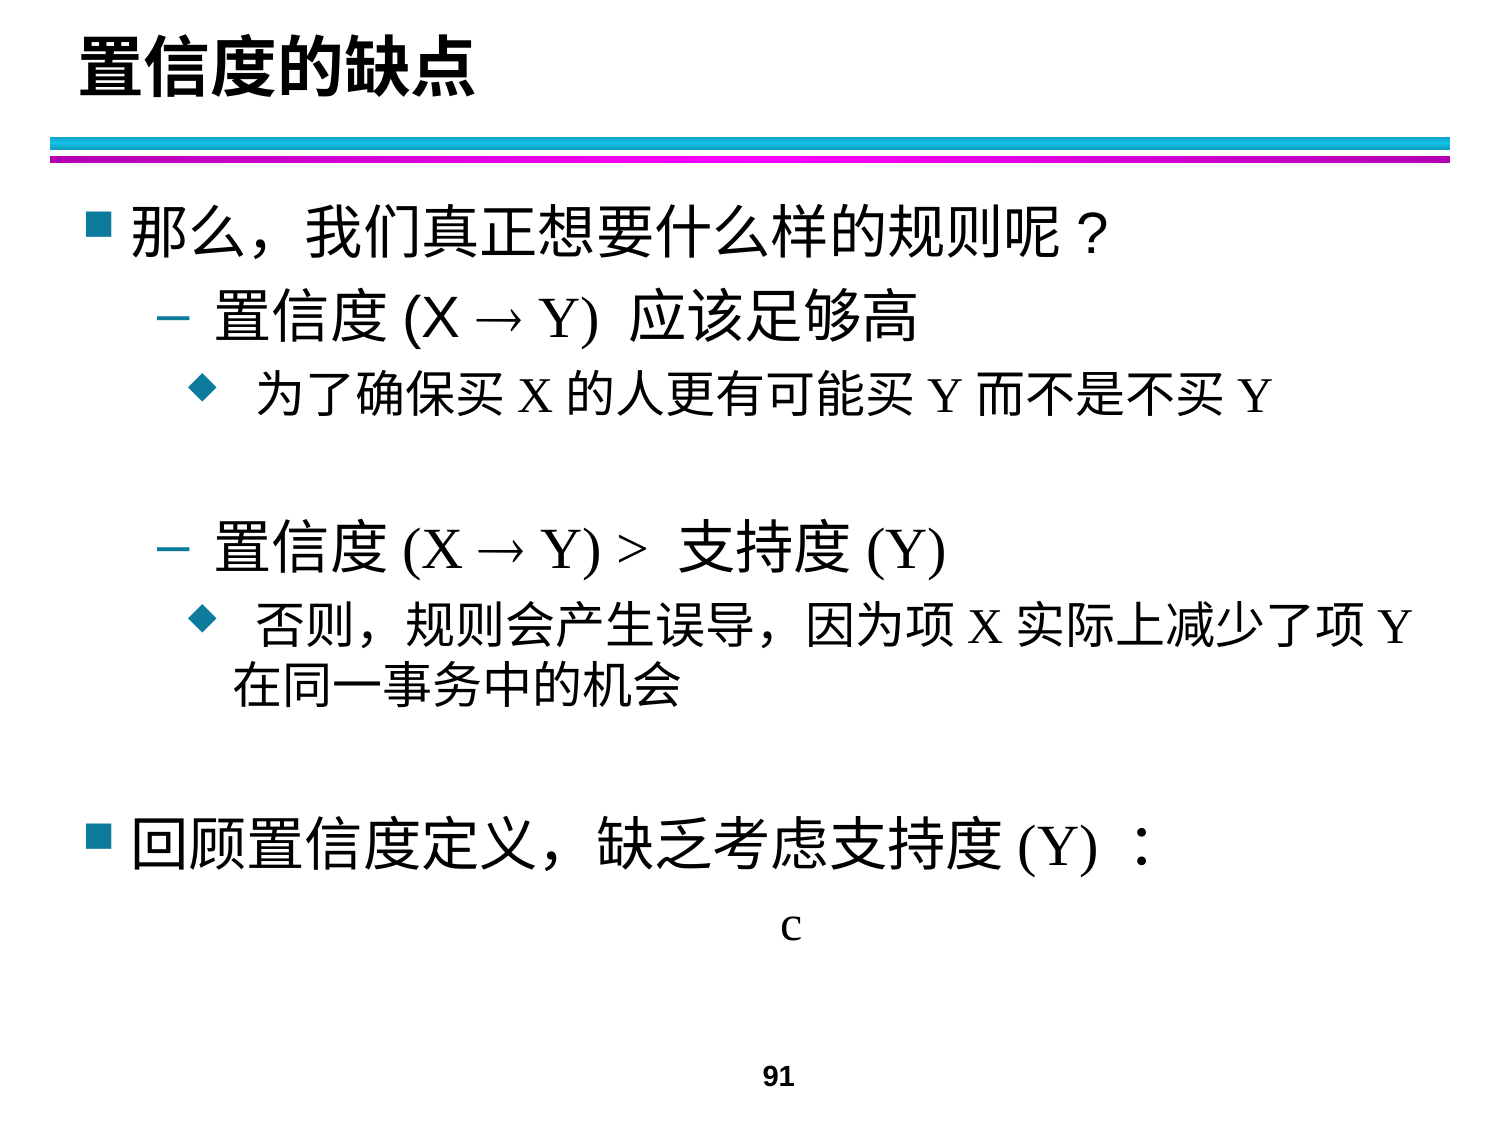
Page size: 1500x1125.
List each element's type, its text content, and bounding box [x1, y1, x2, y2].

title 置信度的缺点 [62, 24, 1421, 113]
